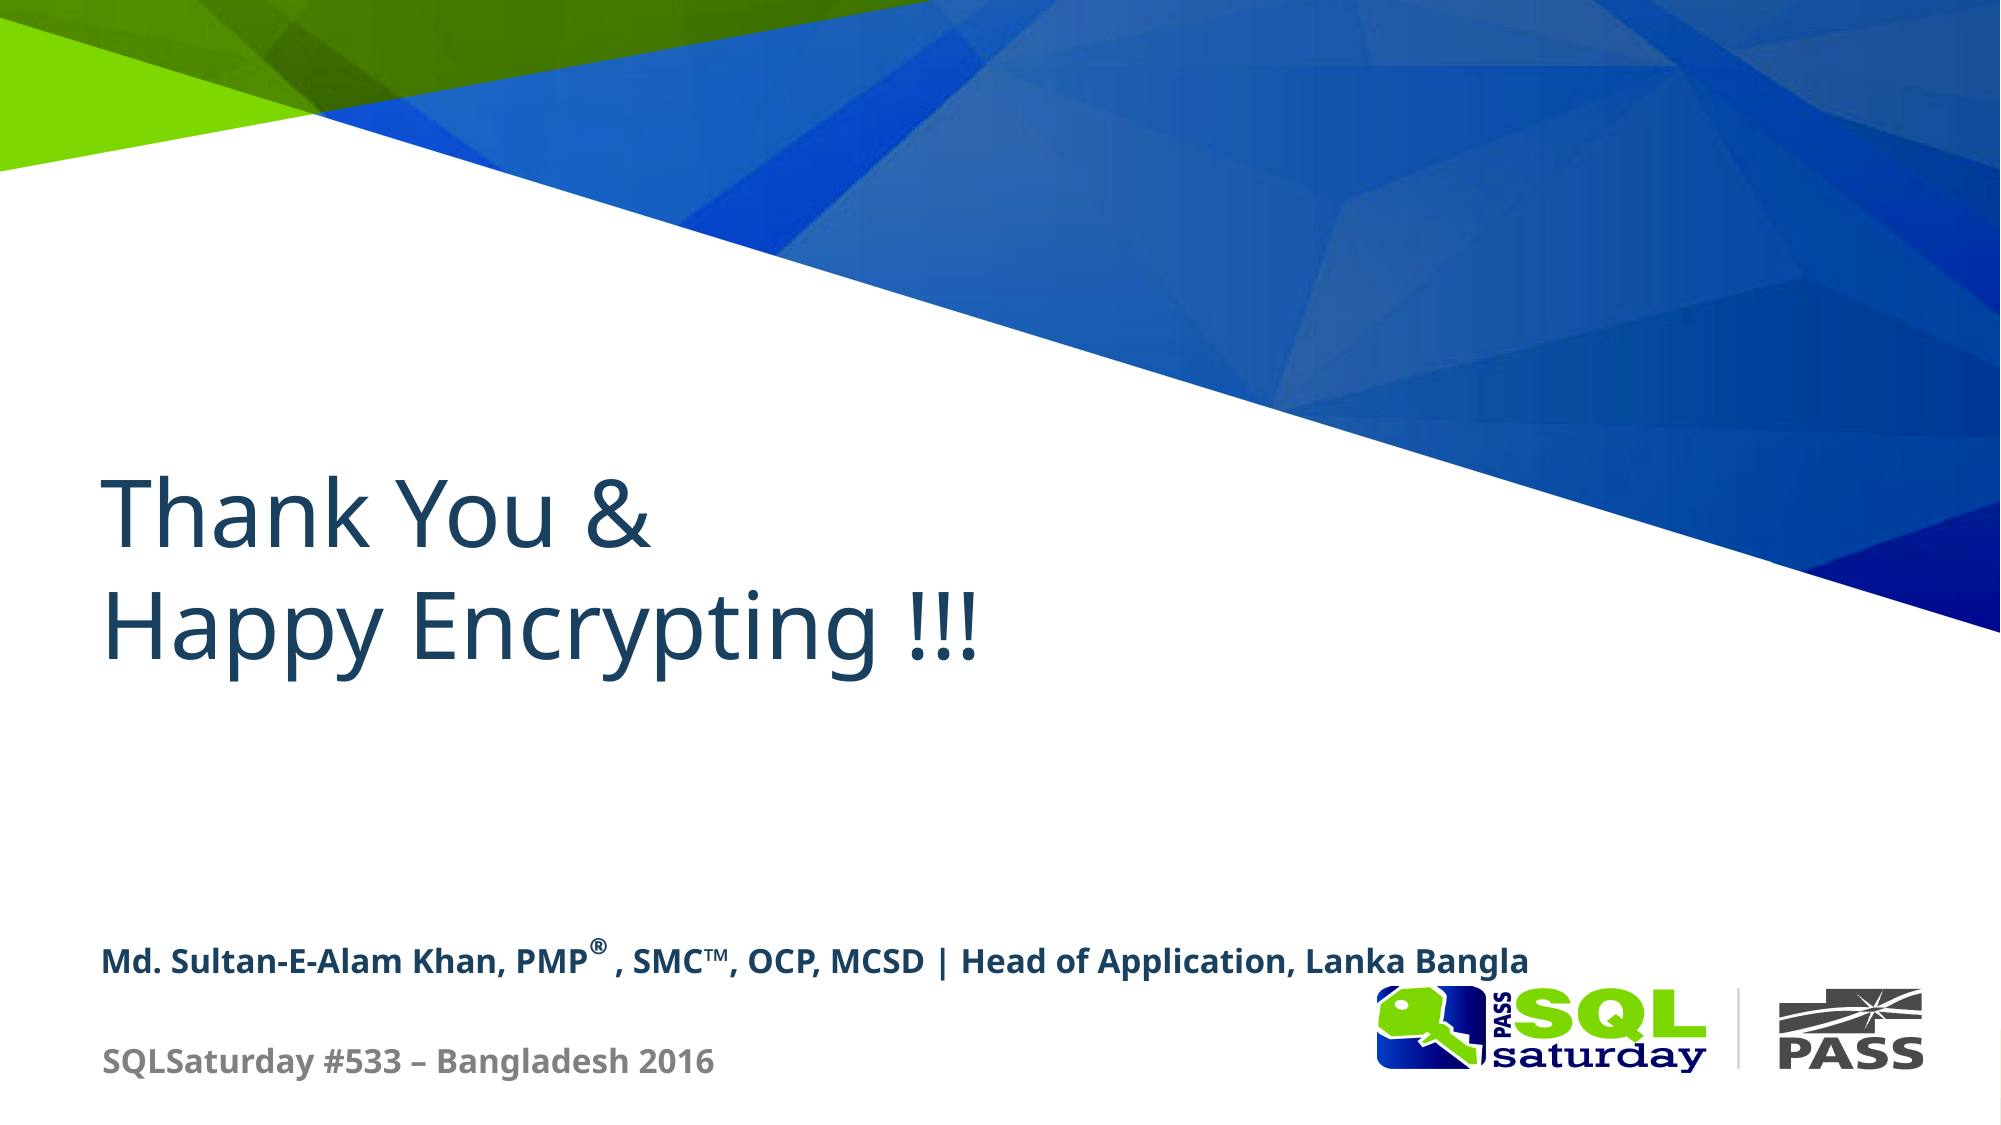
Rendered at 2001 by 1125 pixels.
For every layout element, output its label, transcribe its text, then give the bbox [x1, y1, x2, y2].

list SQLSaturday #533 – Bangladesh 2016 [102, 1032, 810, 1107]
title Thank You & Happy Encrypting !!! [100, 445, 1296, 687]
list Md. Sultan-E-Alam Khan, PMP®, SMC™, OCP, MCSD | Head of Application, Lanka Bangla [100, 915, 1602, 990]
picture [0, 0, 2001, 1125]
